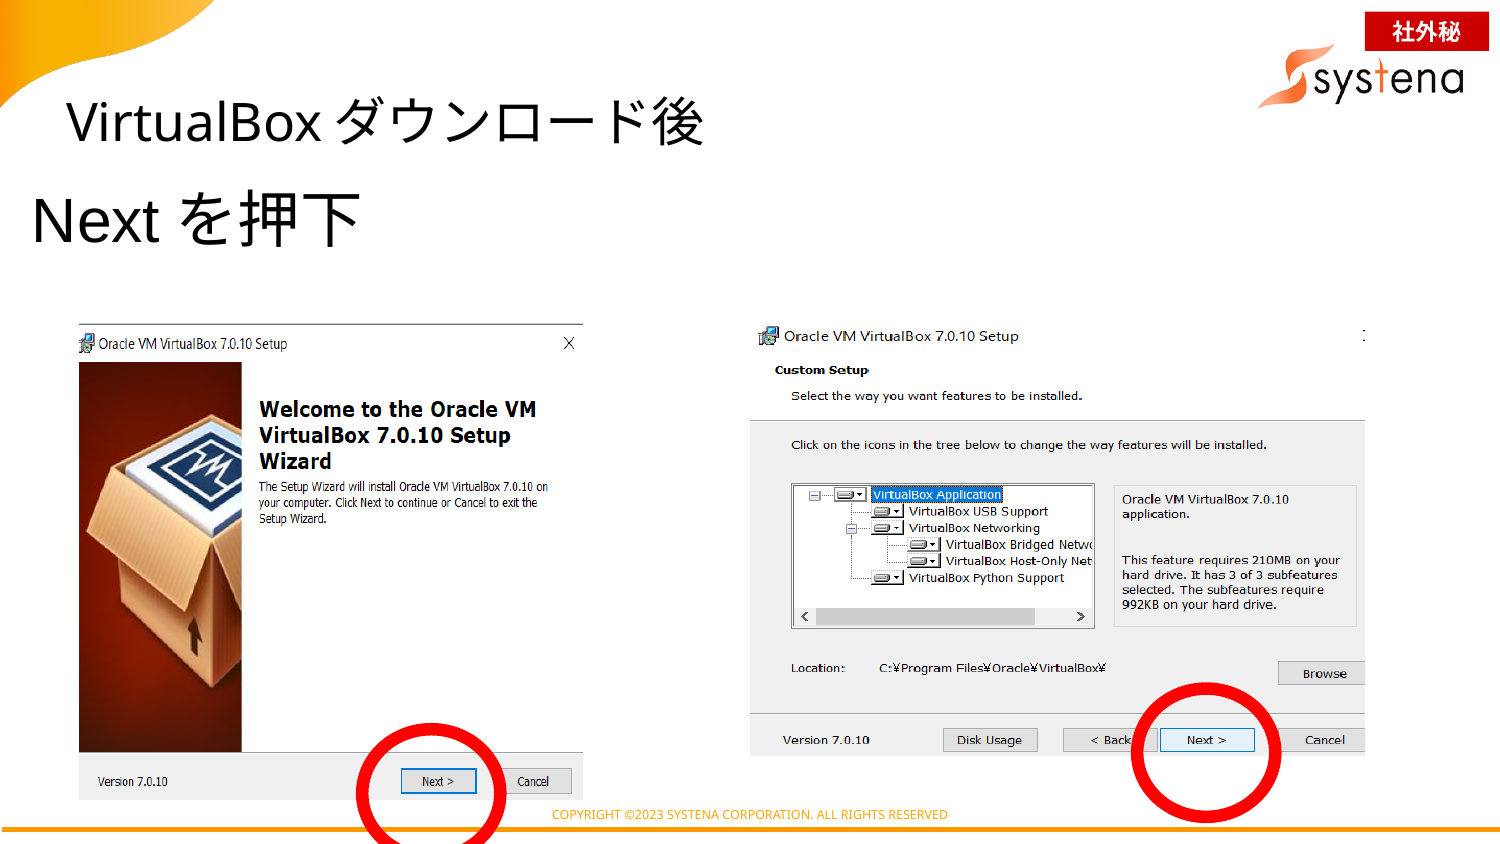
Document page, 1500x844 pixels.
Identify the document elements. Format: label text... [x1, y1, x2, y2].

picture [1257, 43, 1463, 109]
text_box [364, 808, 499, 844]
text_box [1138, 765, 1275, 817]
list Nextを押下 [16, 153, 1467, 817]
title VirtualBoxダウンロード後 [51, 72, 1449, 153]
picture [749, 323, 1365, 757]
picture [0, 0, 269, 169]
picture [78, 323, 583, 800]
